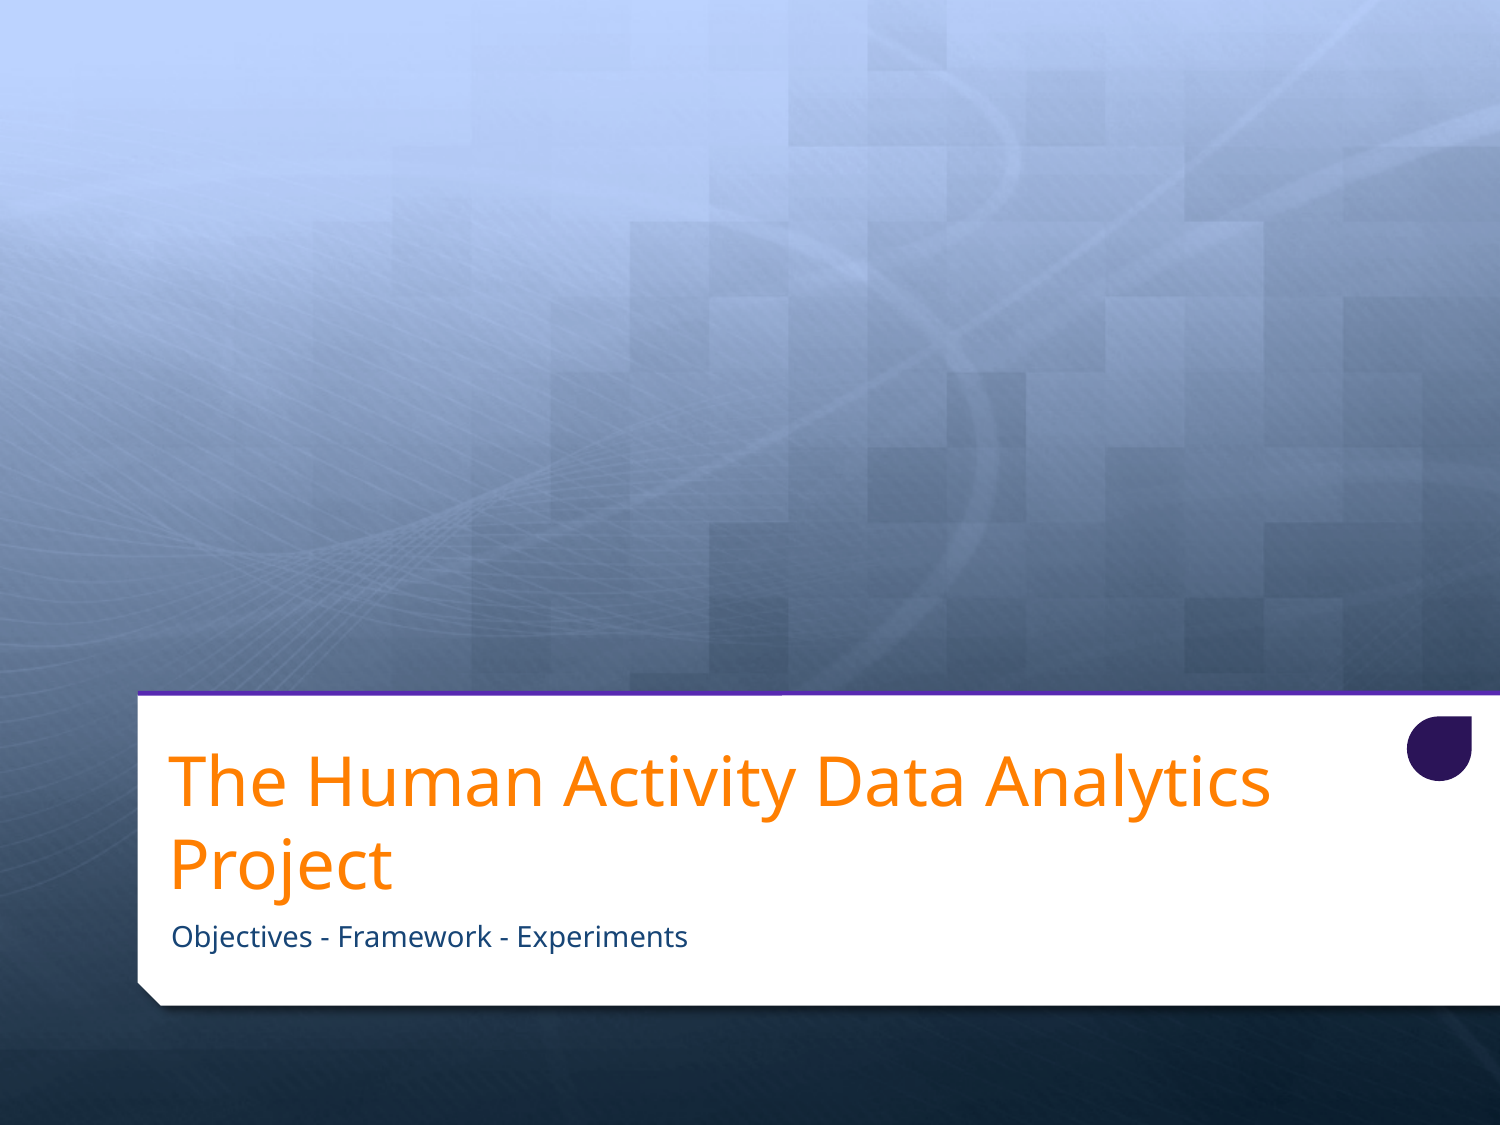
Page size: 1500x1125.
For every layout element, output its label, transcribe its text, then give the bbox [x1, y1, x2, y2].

list Objectives - Framework - Experiments [156, 911, 1120, 978]
title The Human Activity Data Analytics Project [153, 729, 1336, 912]
